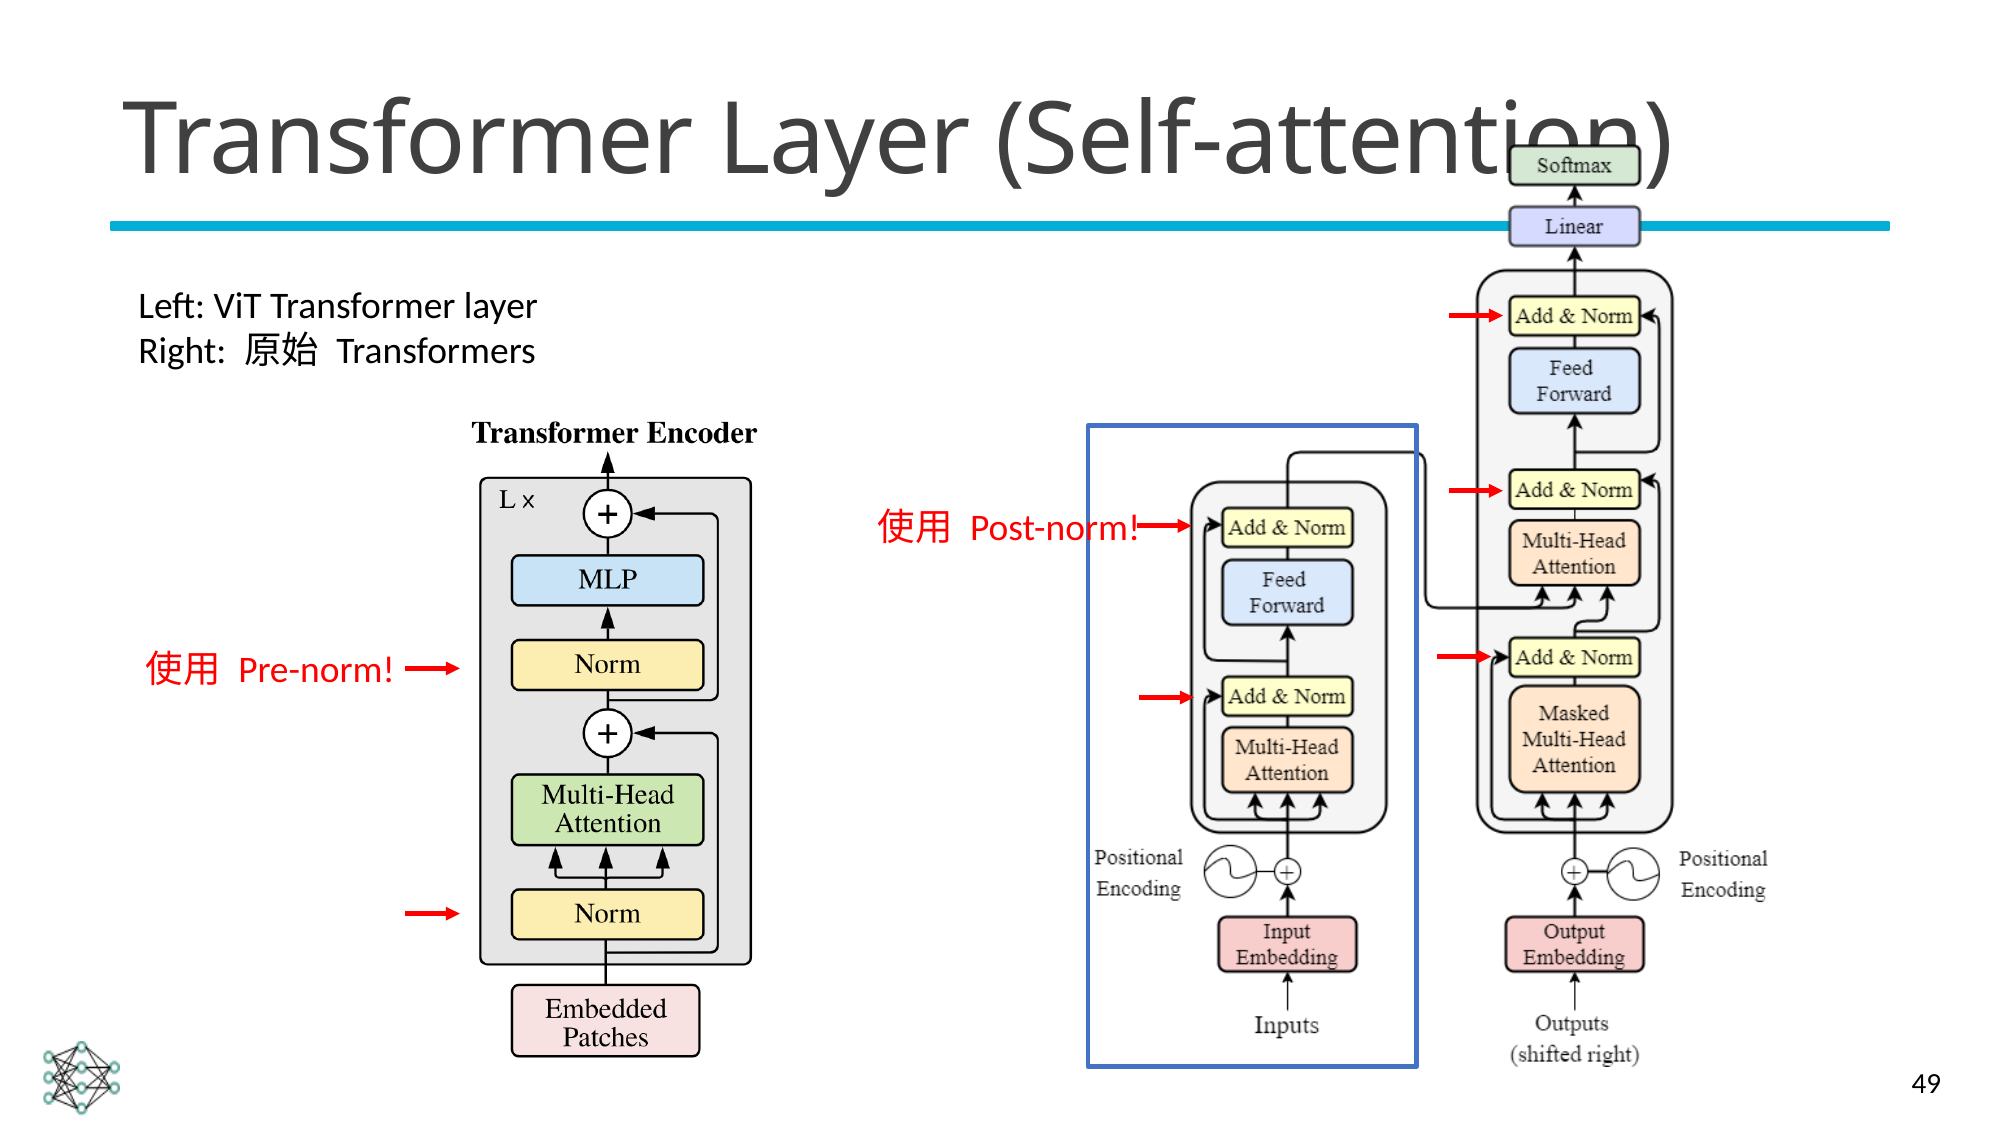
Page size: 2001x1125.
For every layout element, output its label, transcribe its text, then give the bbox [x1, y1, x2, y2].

picture [459, 408, 764, 1068]
picture [1087, 144, 1777, 1068]
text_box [130, 637, 461, 700]
title Transformer Layer (Self-attention) [107, 58, 1899, 228]
text_box Left: ViT Transformer layer Right: 原始 Transformers [123, 273, 629, 379]
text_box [862, 494, 1193, 557]
slide_number 49 [1740, 1052, 1957, 1113]
picture [43, 1041, 120, 1116]
